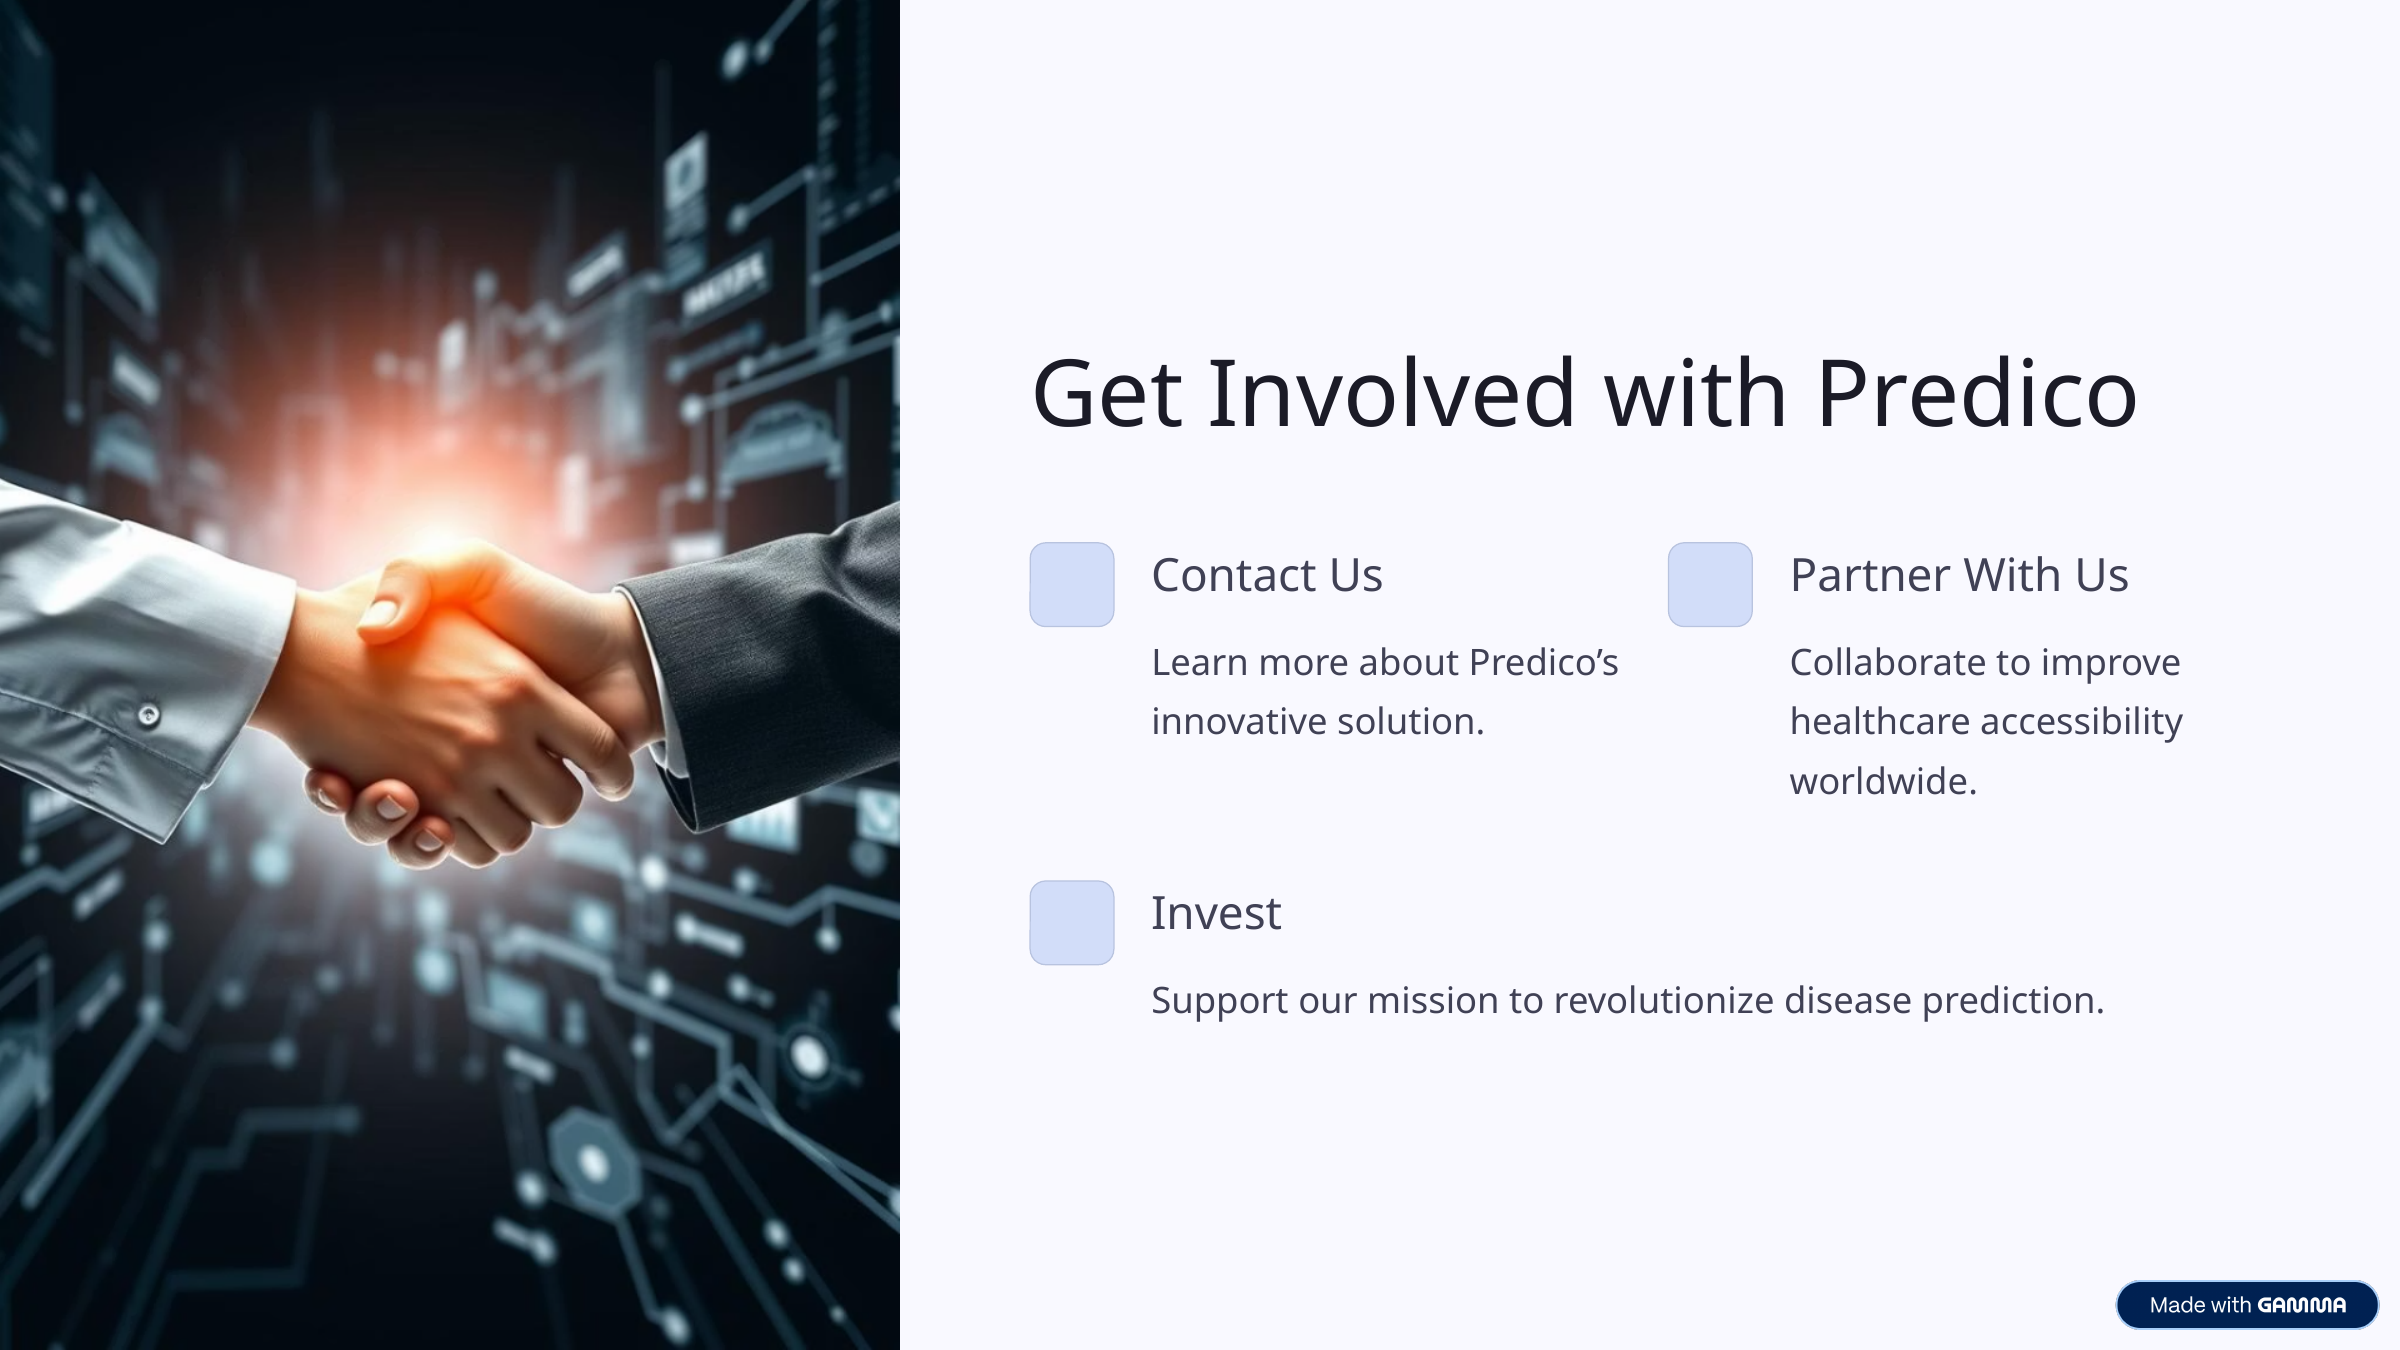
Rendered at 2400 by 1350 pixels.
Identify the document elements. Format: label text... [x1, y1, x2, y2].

text_box Support our mission to revolutionize disease prediction. [1151, 961, 2270, 1021]
picture [0, 0, 900, 1350]
text_box Contact Us [1151, 542, 1617, 601]
text_box [1030, 880, 1114, 965]
text_box Get Involved with Predico [1030, 328, 2216, 446]
text_box Partner With Us [1789, 542, 2255, 601]
text_box Collaborate to improve healthcare accessibility worldwide. [1789, 623, 2270, 802]
text_box [1668, 542, 1753, 627]
text_box Invest [1151, 880, 1617, 940]
text_box [1030, 542, 1114, 627]
picture [2106, 1271, 2389, 1339]
text_box Learn more about Predico’s innovative solution. [1151, 623, 1632, 802]
